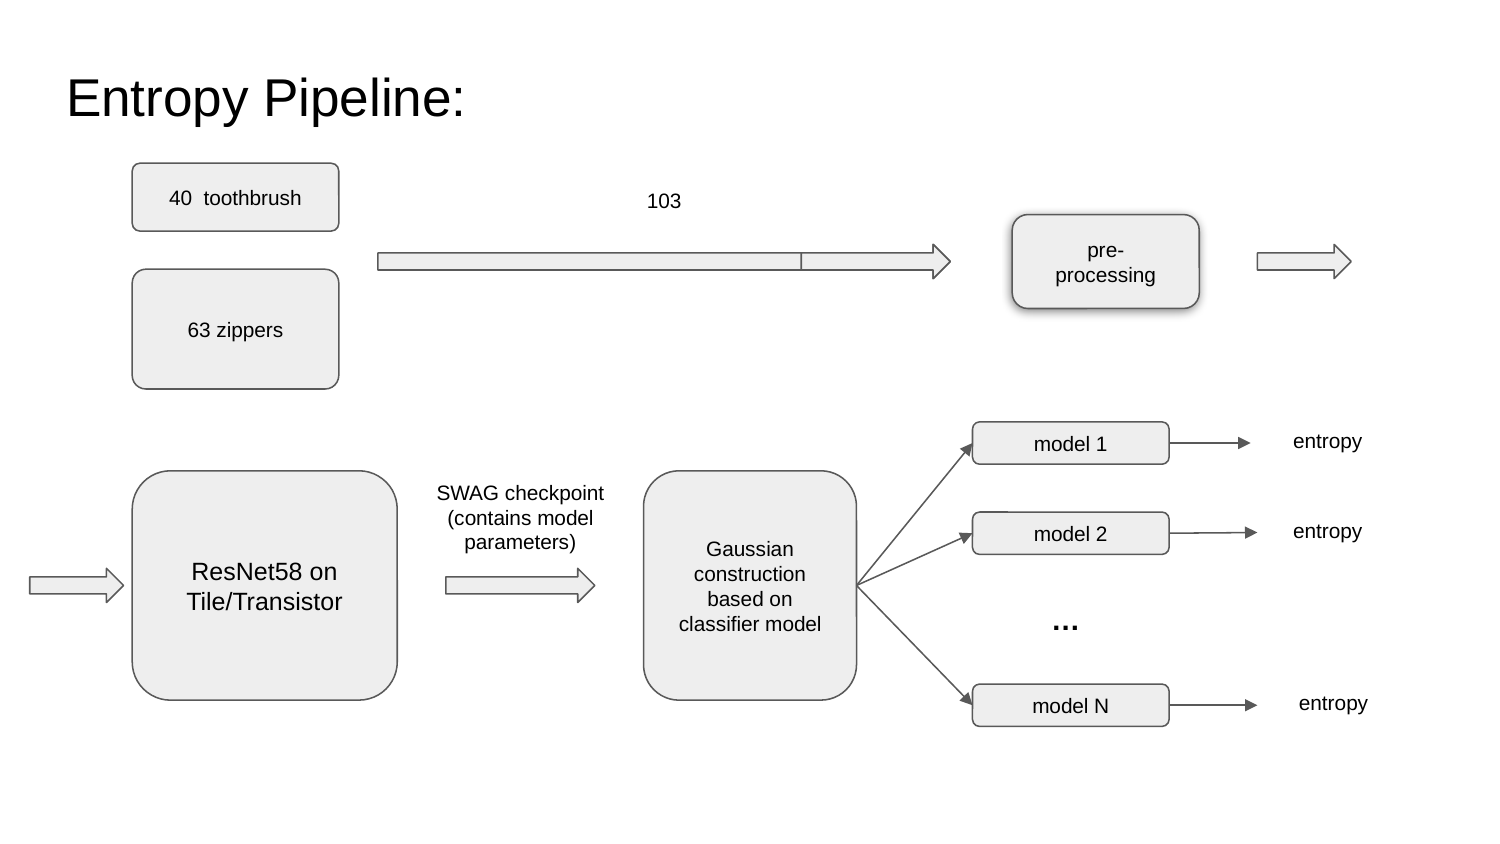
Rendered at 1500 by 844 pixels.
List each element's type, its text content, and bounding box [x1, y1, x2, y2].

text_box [856, 442, 973, 533]
title Entropy Pipeline: [51, 48, 1449, 143]
text_box 103 [557, 175, 771, 226]
text_box pre- processing [1012, 214, 1200, 309]
text_box entropy [1268, 677, 1399, 728]
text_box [856, 533, 973, 585]
text_box [445, 570, 595, 603]
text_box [856, 585, 973, 706]
text_box … [1012, 586, 1119, 652]
text_box [1257, 244, 1352, 279]
text_box Gaussian construction based on classifier model [643, 470, 851, 701]
text_box model N [972, 684, 1170, 727]
text_box 40 toothbrush [132, 163, 339, 232]
text_box model 2 [977, 512, 1170, 555]
text_box 63 zippers [132, 269, 339, 389]
text_box entropy [1262, 415, 1393, 466]
text_box [801, 244, 951, 279]
text_box SWAG checkpoint (contains model parameters) [377, 464, 664, 570]
text_box model 1 [972, 421, 1170, 465]
text_box entropy [1262, 505, 1393, 556]
text_box [29, 568, 124, 603]
text_box ResNet58 on Tile/Transistor [132, 470, 398, 701]
text_box [377, 252, 801, 271]
